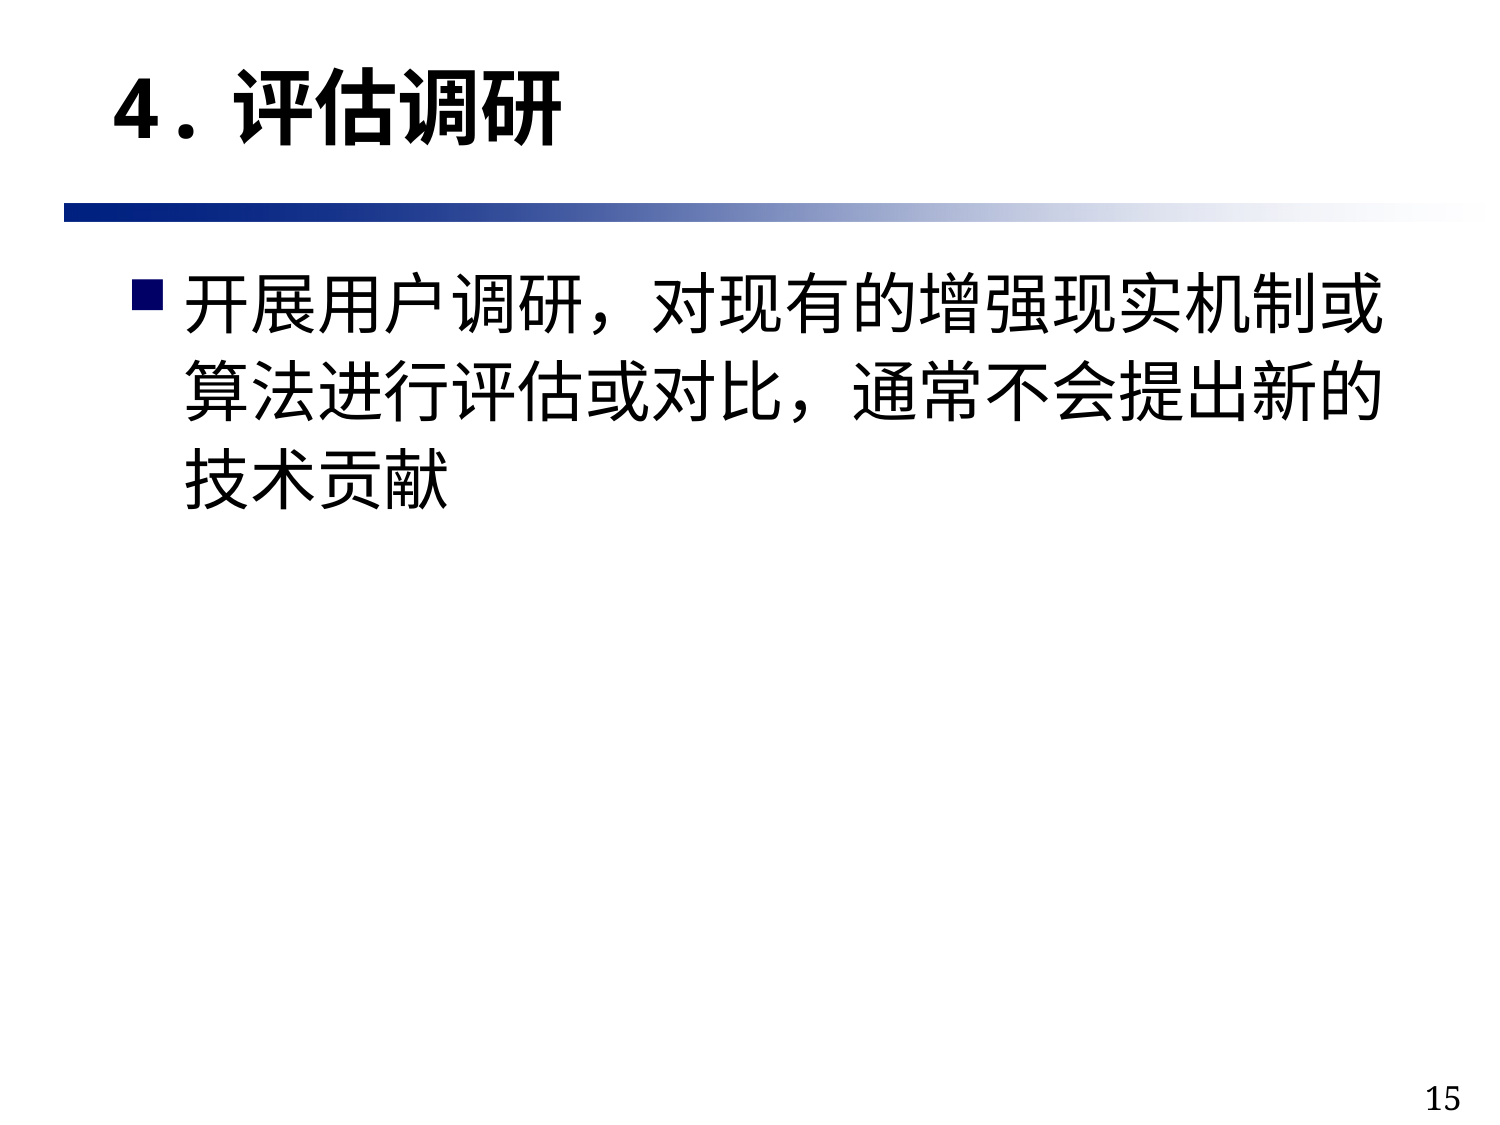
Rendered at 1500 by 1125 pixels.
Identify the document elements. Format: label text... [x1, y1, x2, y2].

title 4.评估调研 [96, 11, 1306, 200]
list 开展用户调研，对现有的增强现实机制或算法进行评估或对比，通常不会提出新的技术贡献 [112, 246, 1412, 1043]
picture [63, 202, 1500, 223]
